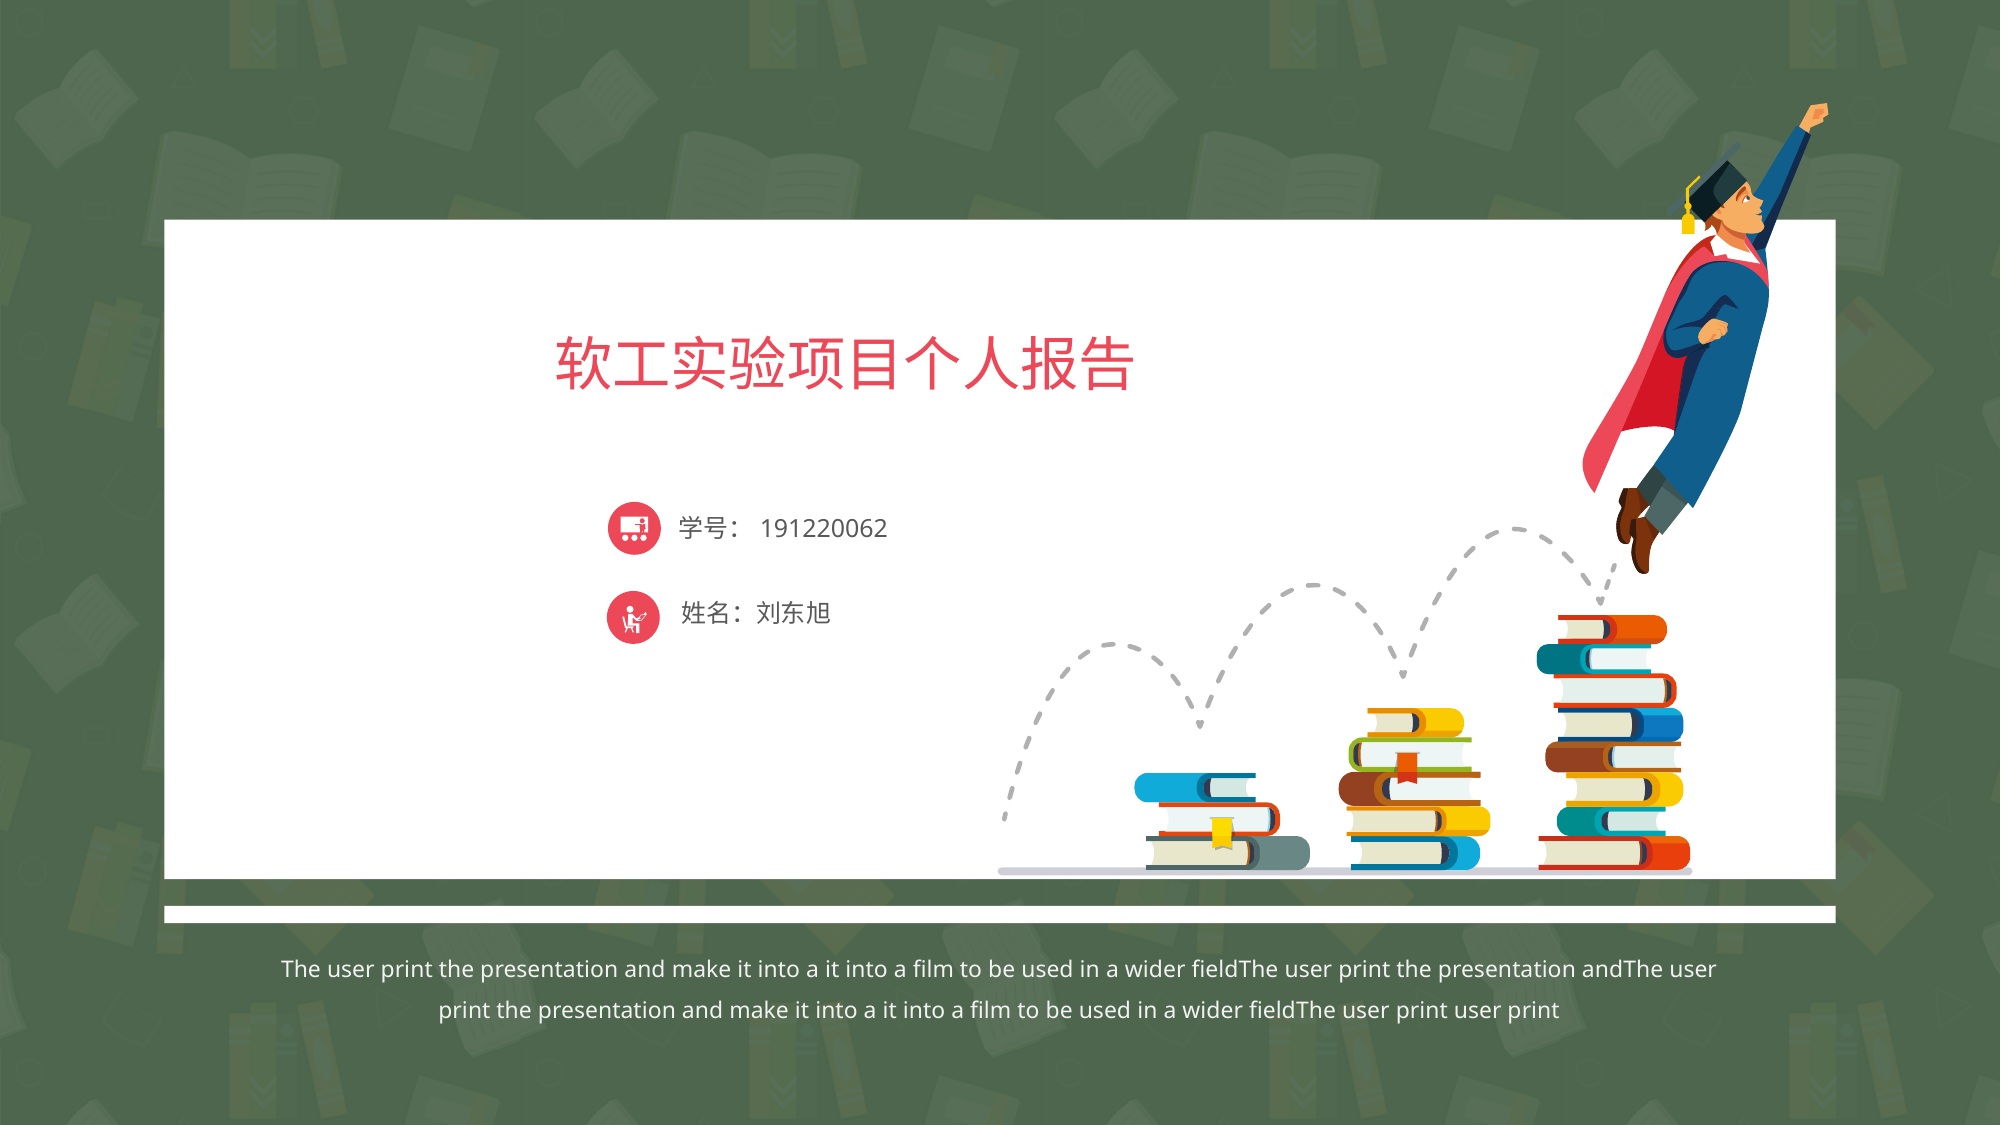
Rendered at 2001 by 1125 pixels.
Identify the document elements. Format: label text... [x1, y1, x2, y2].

text_box 学号：191220062 [664, 504, 997, 550]
text_box 软工实验项目个人报告 [539, 319, 997, 405]
text_box The user print the presentation and make it into a it into a film to be used in a wider fieldThe user print the presentation andThe user print the presentation and make it into a it into a film to be used in a wider fieldThe user print user print [255, 933, 1744, 1031]
text_box [619, 515, 650, 543]
text_box [606, 500, 662, 556]
text_box [605, 589, 661, 645]
text_box [163, 219, 1837, 880]
text_box [163, 905, 1837, 924]
text_box [621, 604, 649, 635]
text_box [0, 0, 2000, 1125]
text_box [997, 102, 1829, 876]
text_box 姓名：刘东旭 [666, 590, 997, 635]
